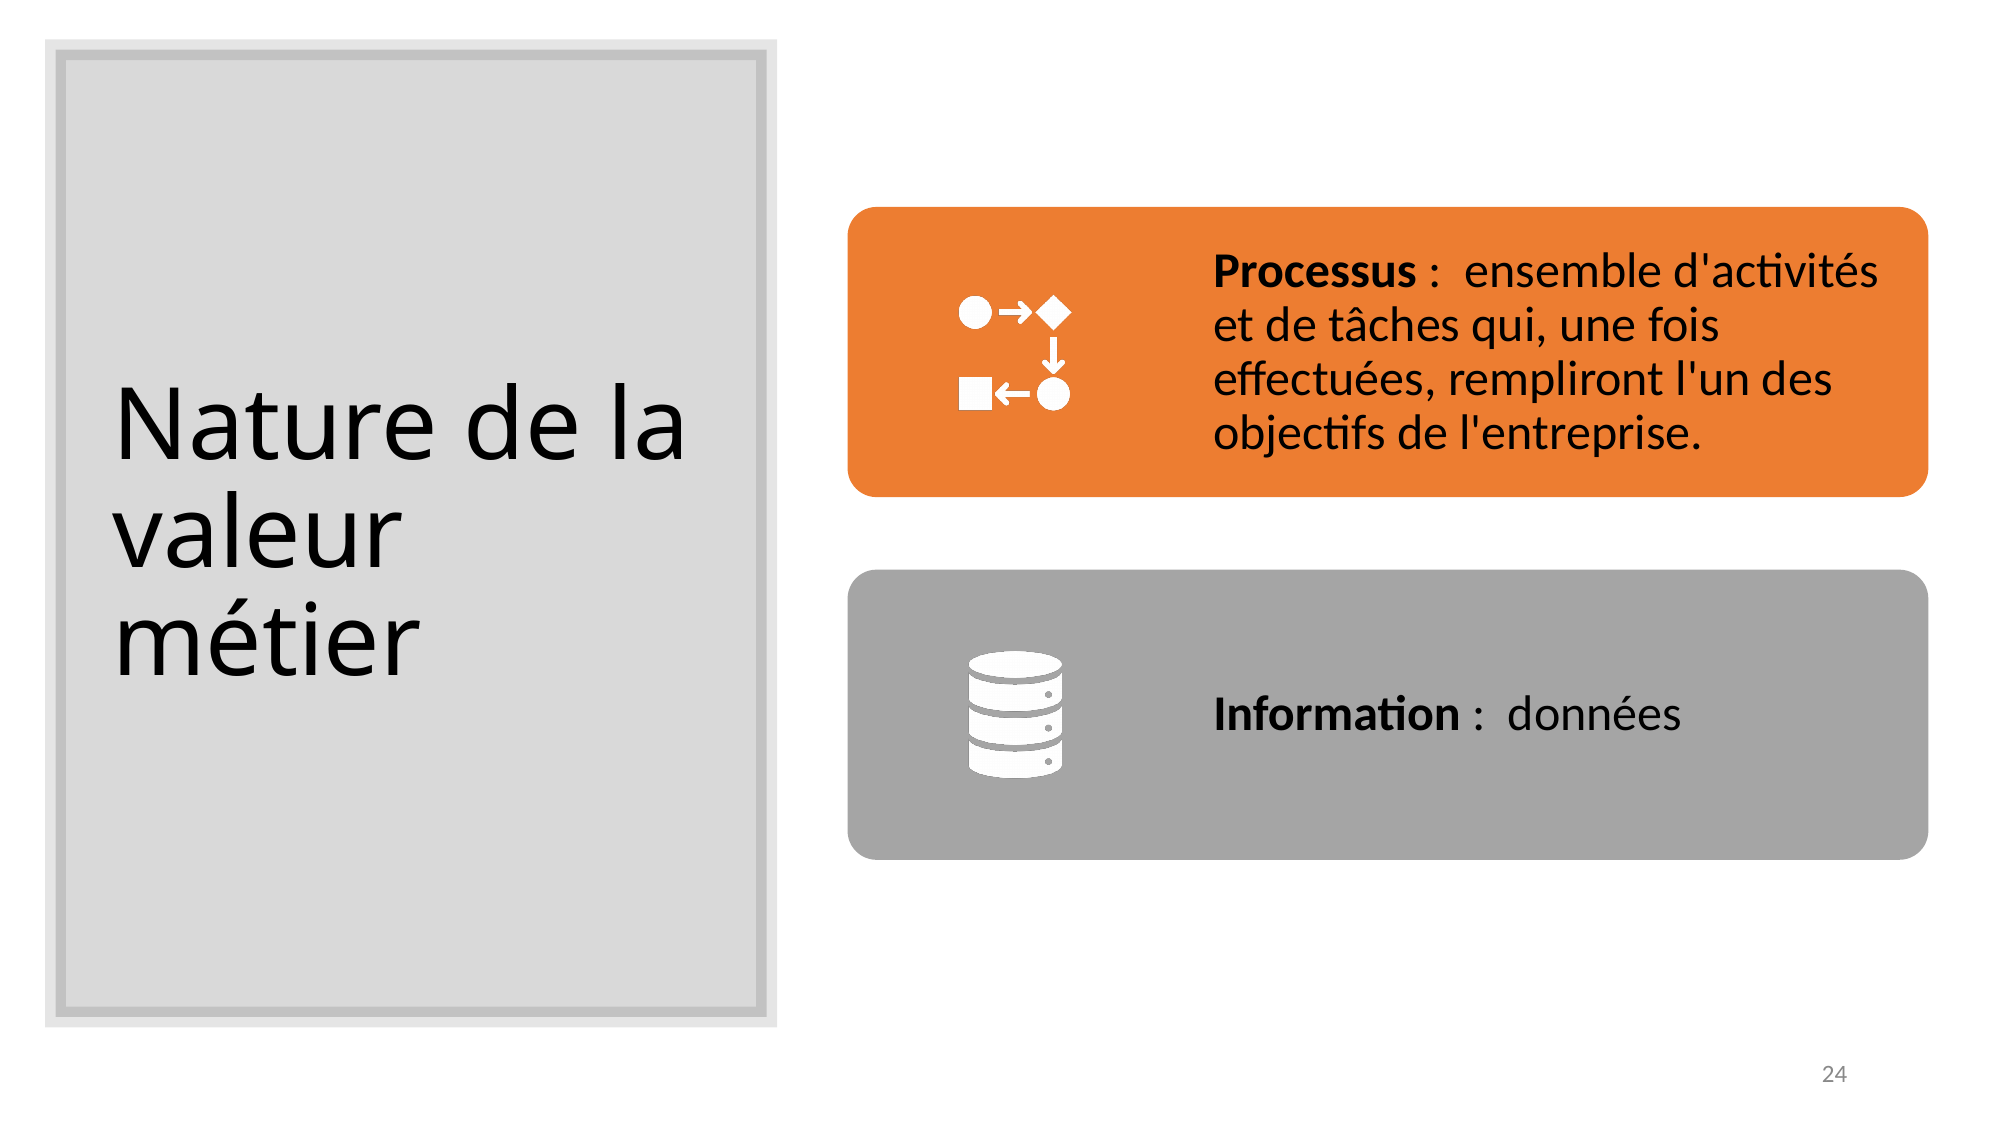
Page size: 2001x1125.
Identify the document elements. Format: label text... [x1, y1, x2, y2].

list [847, 49, 1929, 1018]
slide_number 24 [1412, 1042, 1863, 1103]
text_box [54, 49, 768, 1018]
title Nature de la valeur métier [97, 104, 722, 967]
